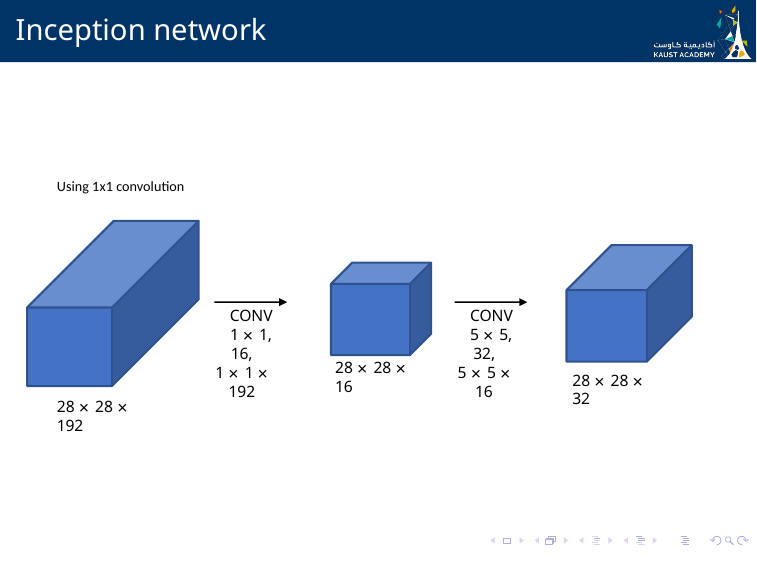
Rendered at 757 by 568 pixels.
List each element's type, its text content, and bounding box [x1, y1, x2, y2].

text_box 28 × 28 × 32 [571, 370, 666, 408]
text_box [330, 261, 432, 356]
text_box 28 × 28 × 192 [56, 396, 159, 435]
picture [650, 2, 756, 62]
title Inception network [15, 10, 601, 47]
text_box Using 1x1 convolution [56, 161, 562, 195]
text_box [454, 298, 528, 305]
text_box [565, 244, 693, 363]
text_box CONV 5 × 5, 32, 5 × 5 × 16 [452, 305, 530, 401]
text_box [26, 220, 199, 387]
text_box 28 × 28 × 16 [334, 364, 429, 396]
text_box [214, 298, 288, 305]
text_box CONV 1 × 1, 16, 1 × 1 × 192 [208, 305, 294, 401]
